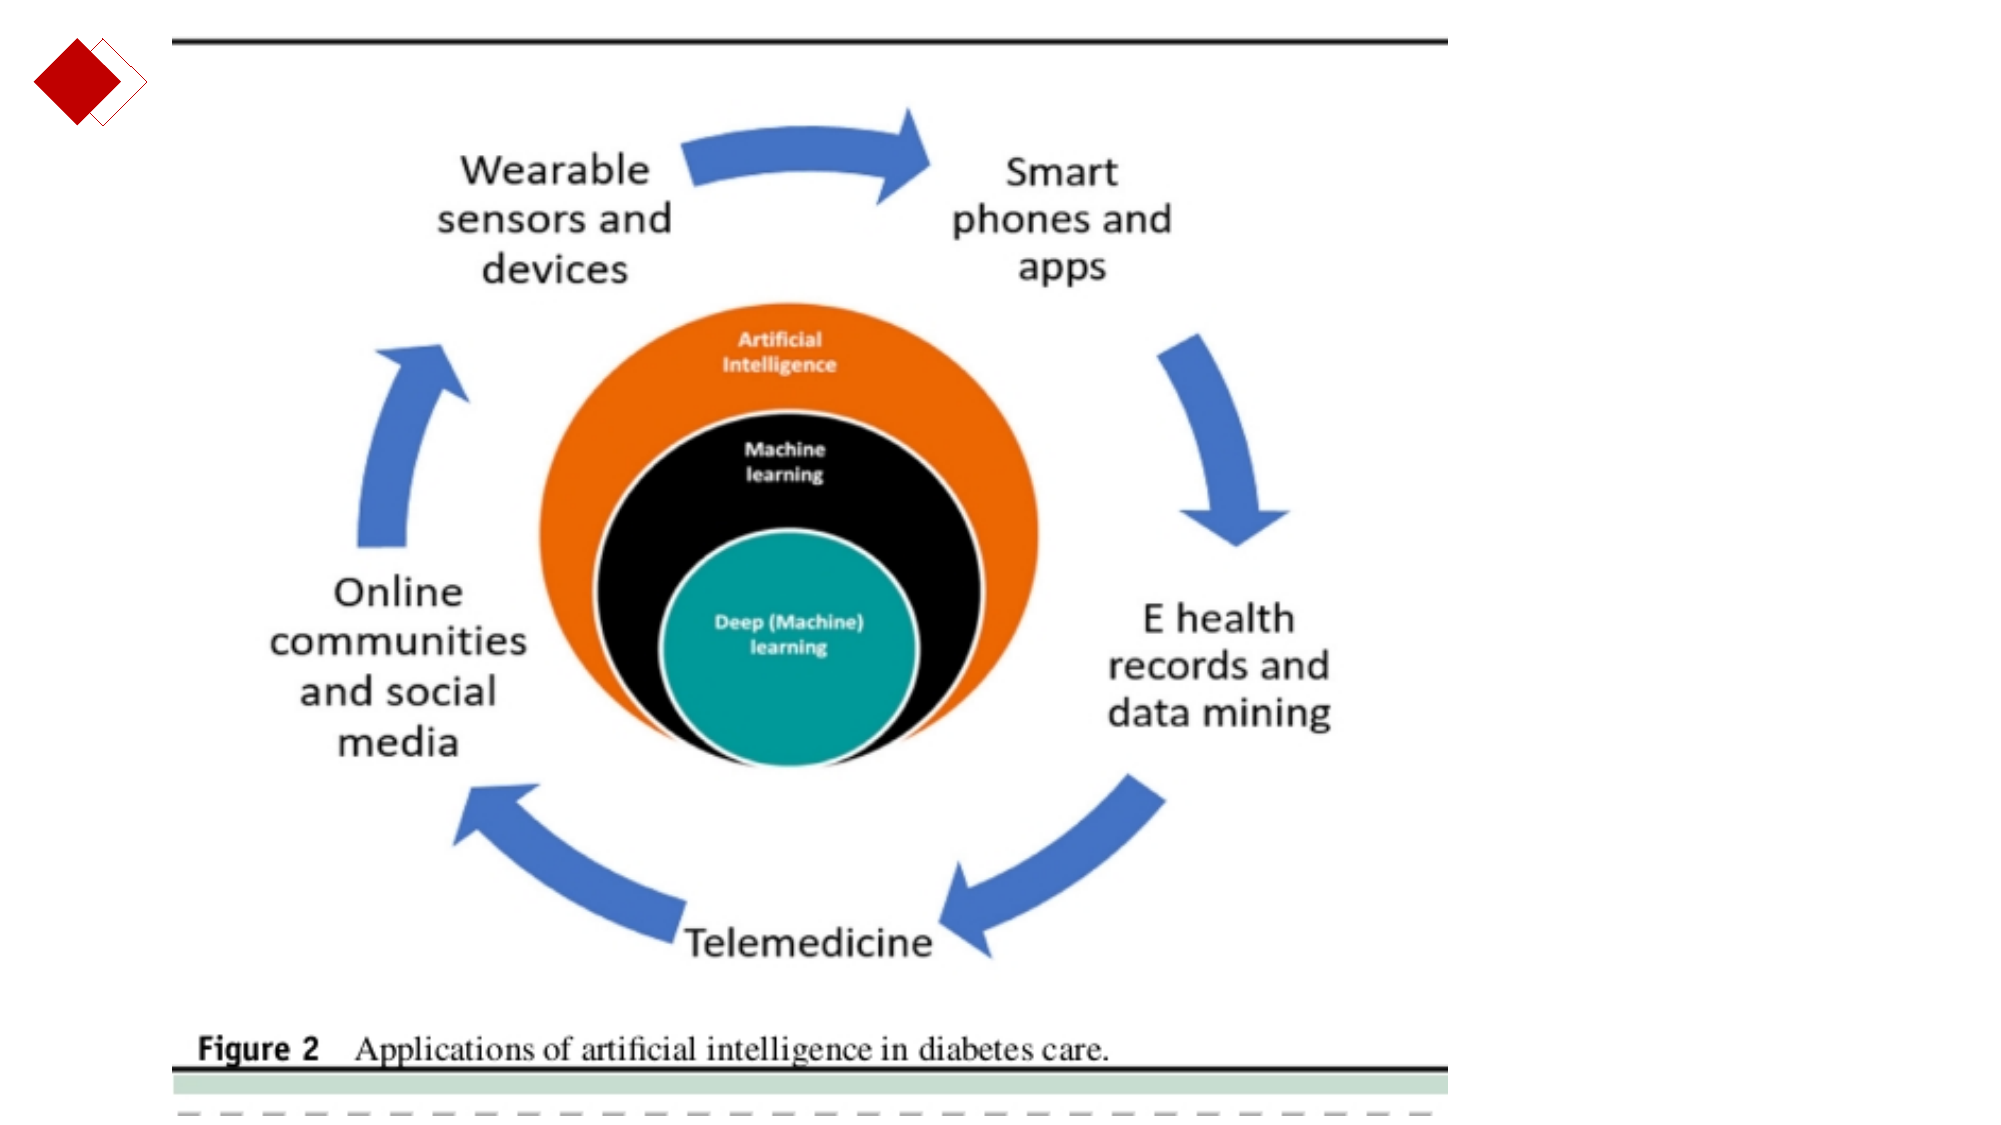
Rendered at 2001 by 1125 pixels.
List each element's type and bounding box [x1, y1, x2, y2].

picture [172, 0, 1448, 1116]
text_box [59, 38, 147, 126]
text_box [32, 36, 91, 127]
